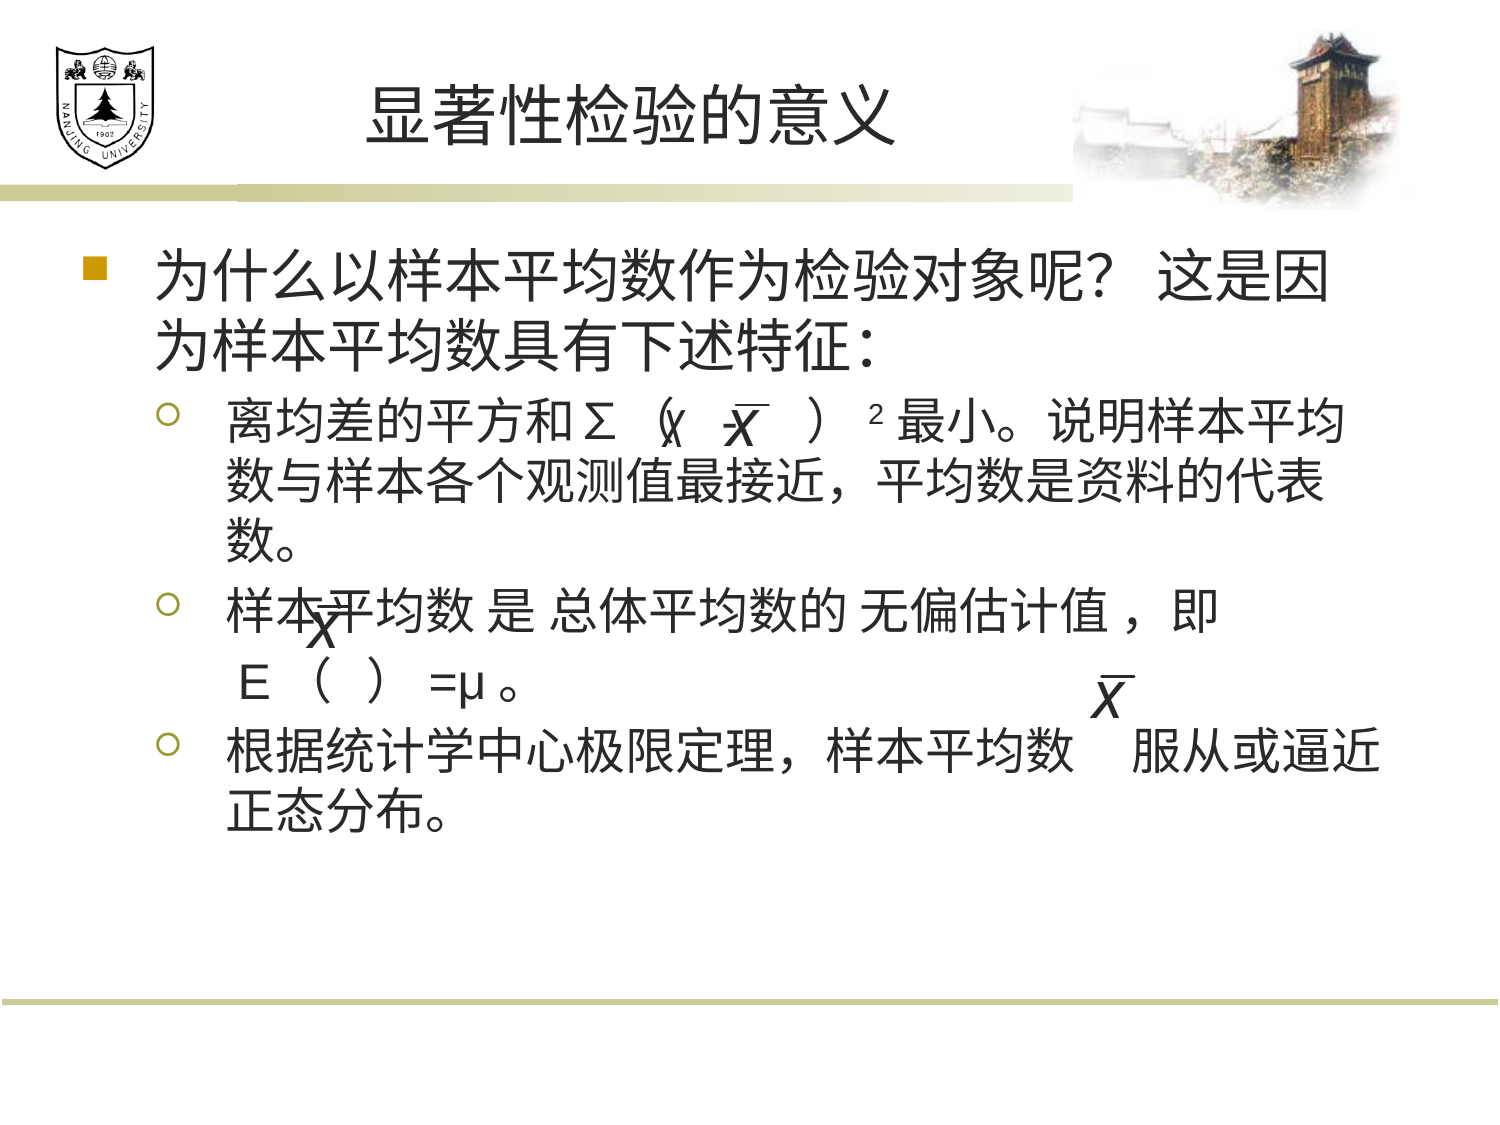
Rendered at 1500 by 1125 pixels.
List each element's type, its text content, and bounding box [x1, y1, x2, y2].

picture [1073, 30, 1400, 211]
title 显著性检验的意义 [171, 66, 1093, 161]
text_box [655, 402, 713, 455]
list 为什么以样本平均数作为检验对象呢？ 这是因为样本平均数具有下述特征： 离均差的平方和∑（ - ）2最小。说明样本平均数与样本各个观测值最接近，平均数是资料的代表数。 样本平均数 是 总体平均数的 无偏估计值 ，即 E（ ）=μ。 根据统计学中心极限定理，样本平均数 服从或逼近正态分布。 [64, 231, 1401, 953]
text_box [718, 390, 781, 454]
picture [2, 999, 1498, 1005]
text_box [1084, 661, 1147, 726]
picture [50, 42, 160, 173]
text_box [300, 591, 364, 656]
